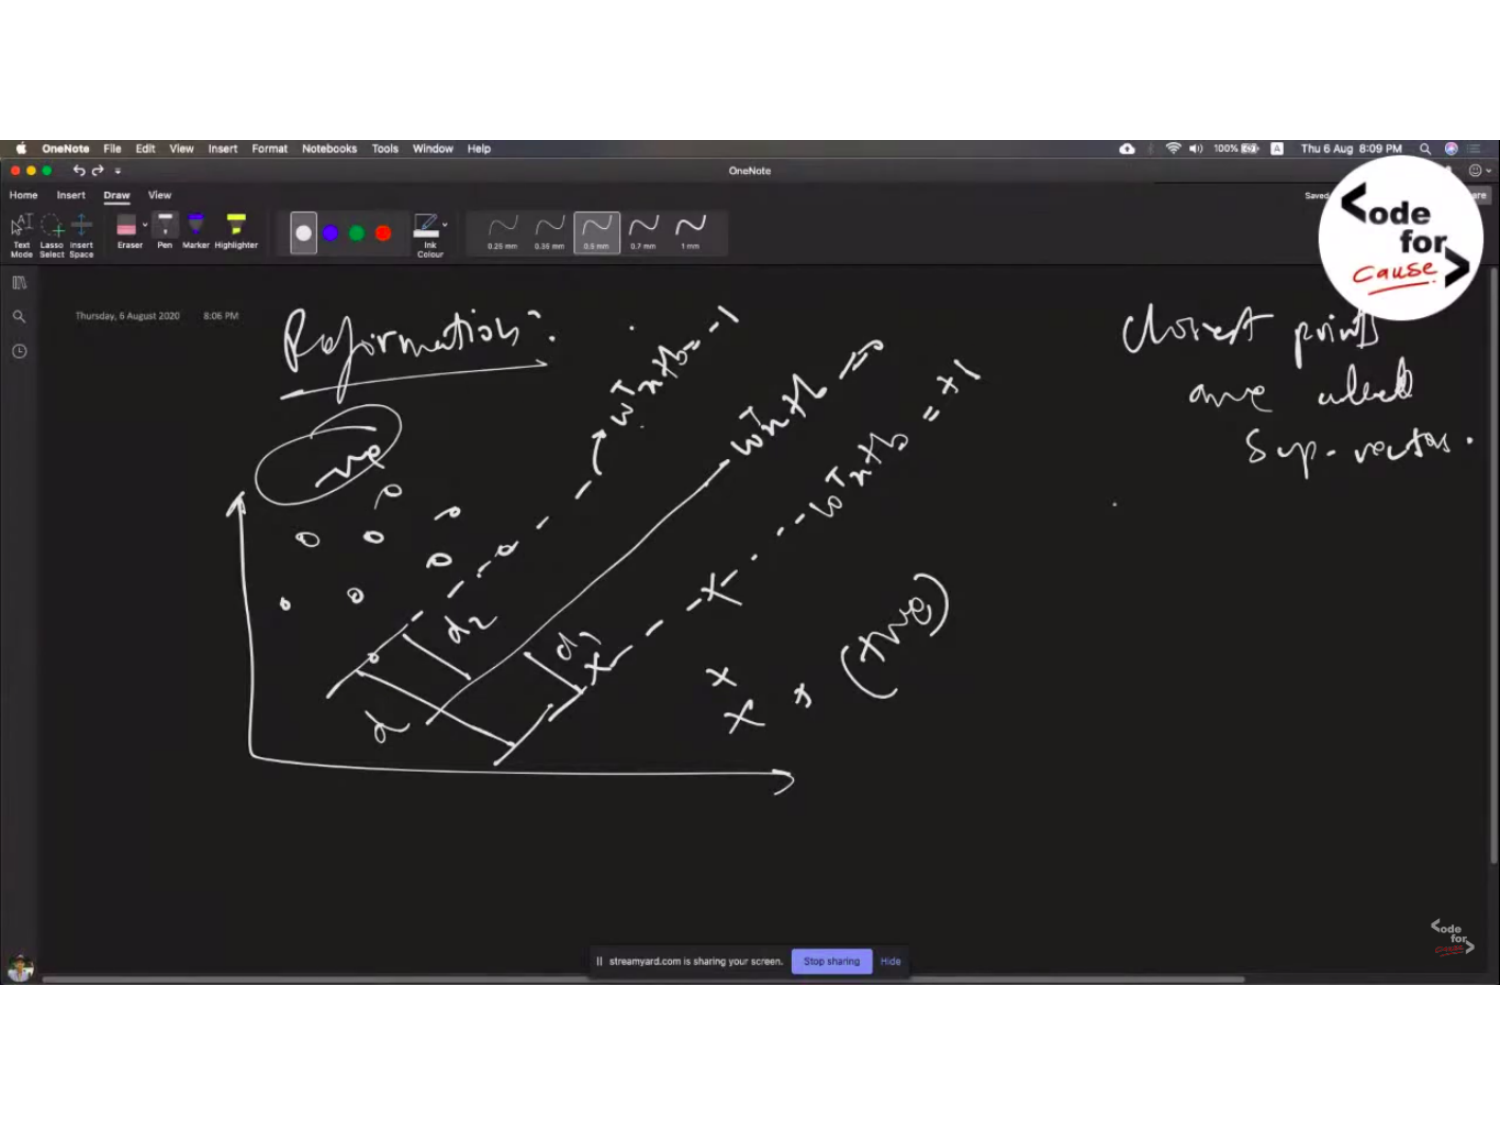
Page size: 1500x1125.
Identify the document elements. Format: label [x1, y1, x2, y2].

picture [0, 140, 1500, 985]
